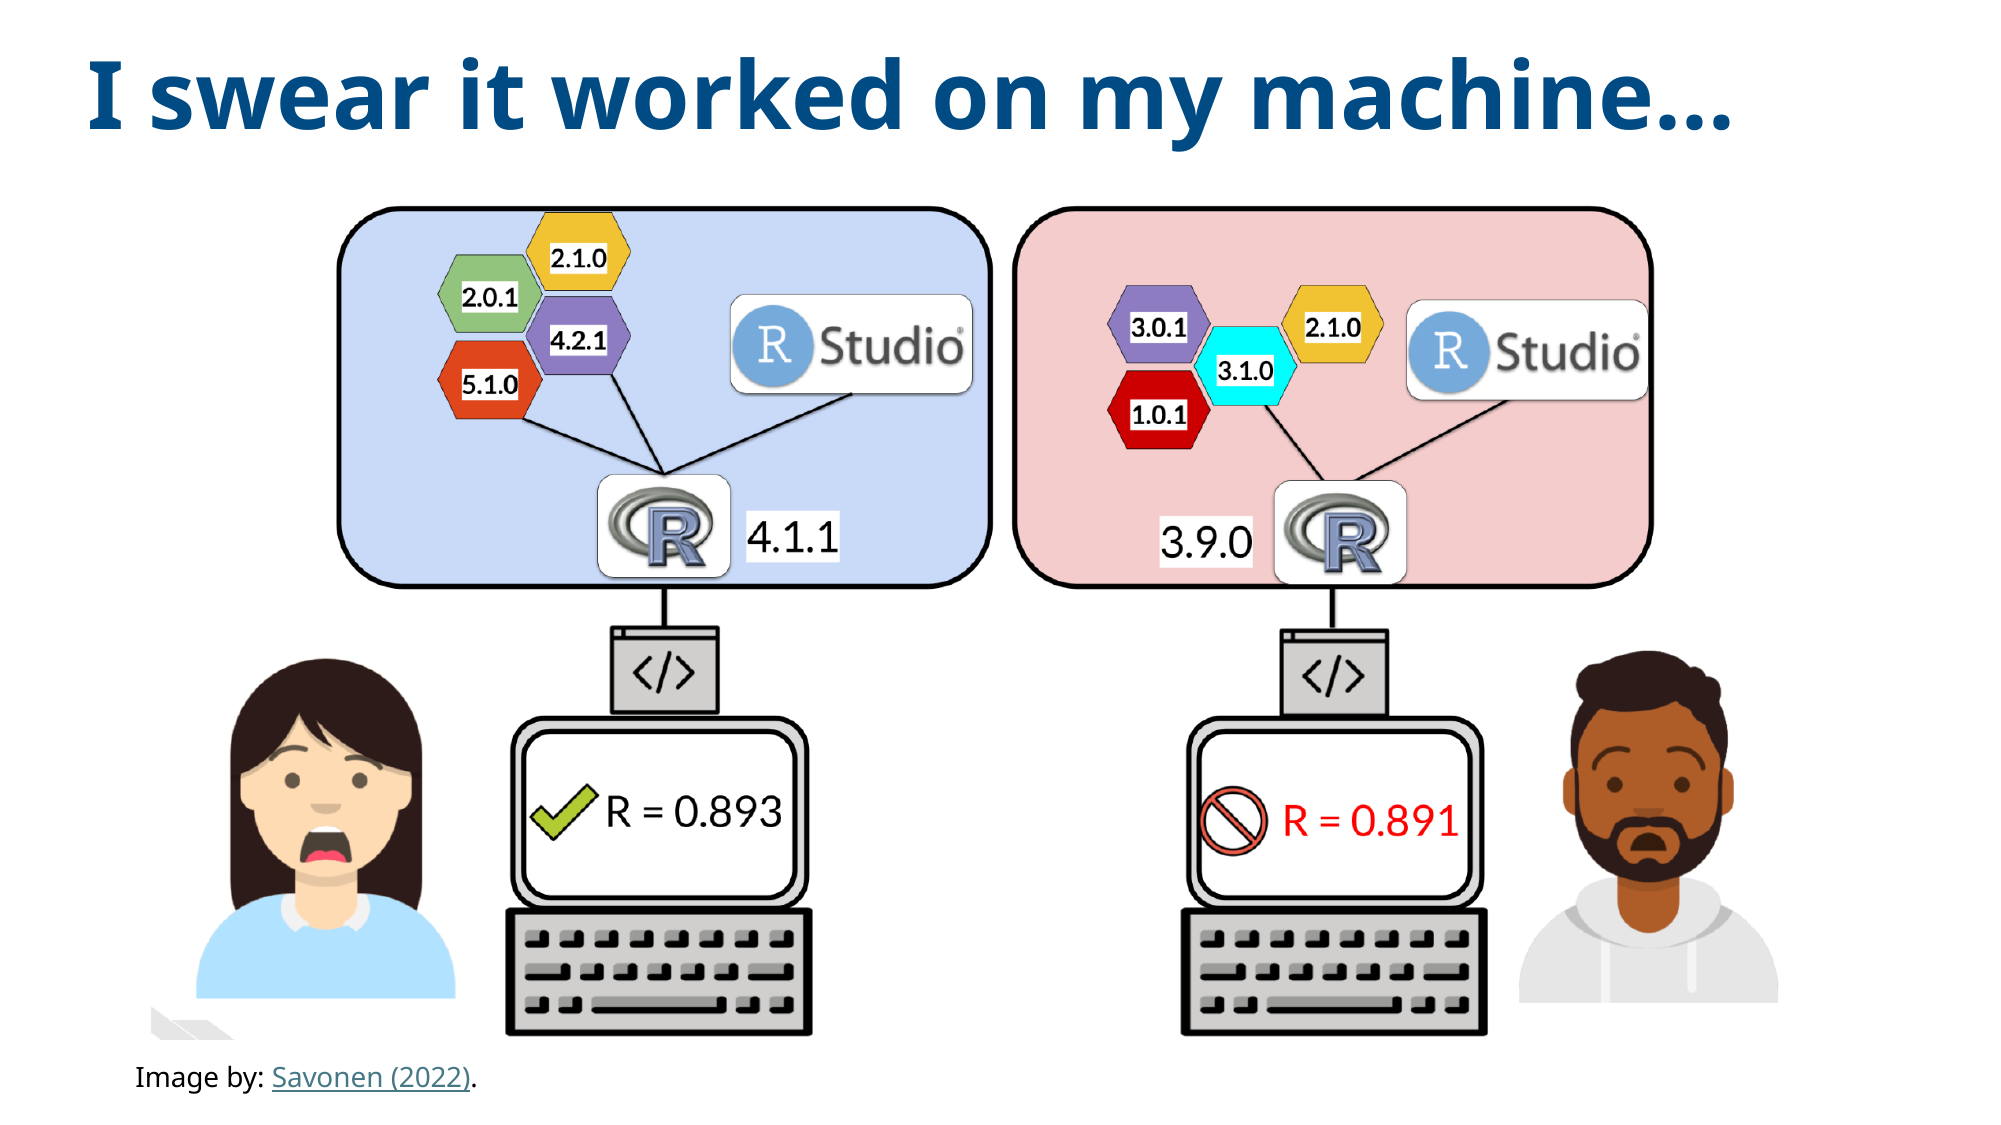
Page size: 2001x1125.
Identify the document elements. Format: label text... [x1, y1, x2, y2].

picture [141, 204, 1820, 1041]
text_box I swear it worked on my machine… [67, 28, 1931, 154]
text_box Image by: Savonen (2022). [115, 1039, 1031, 1120]
